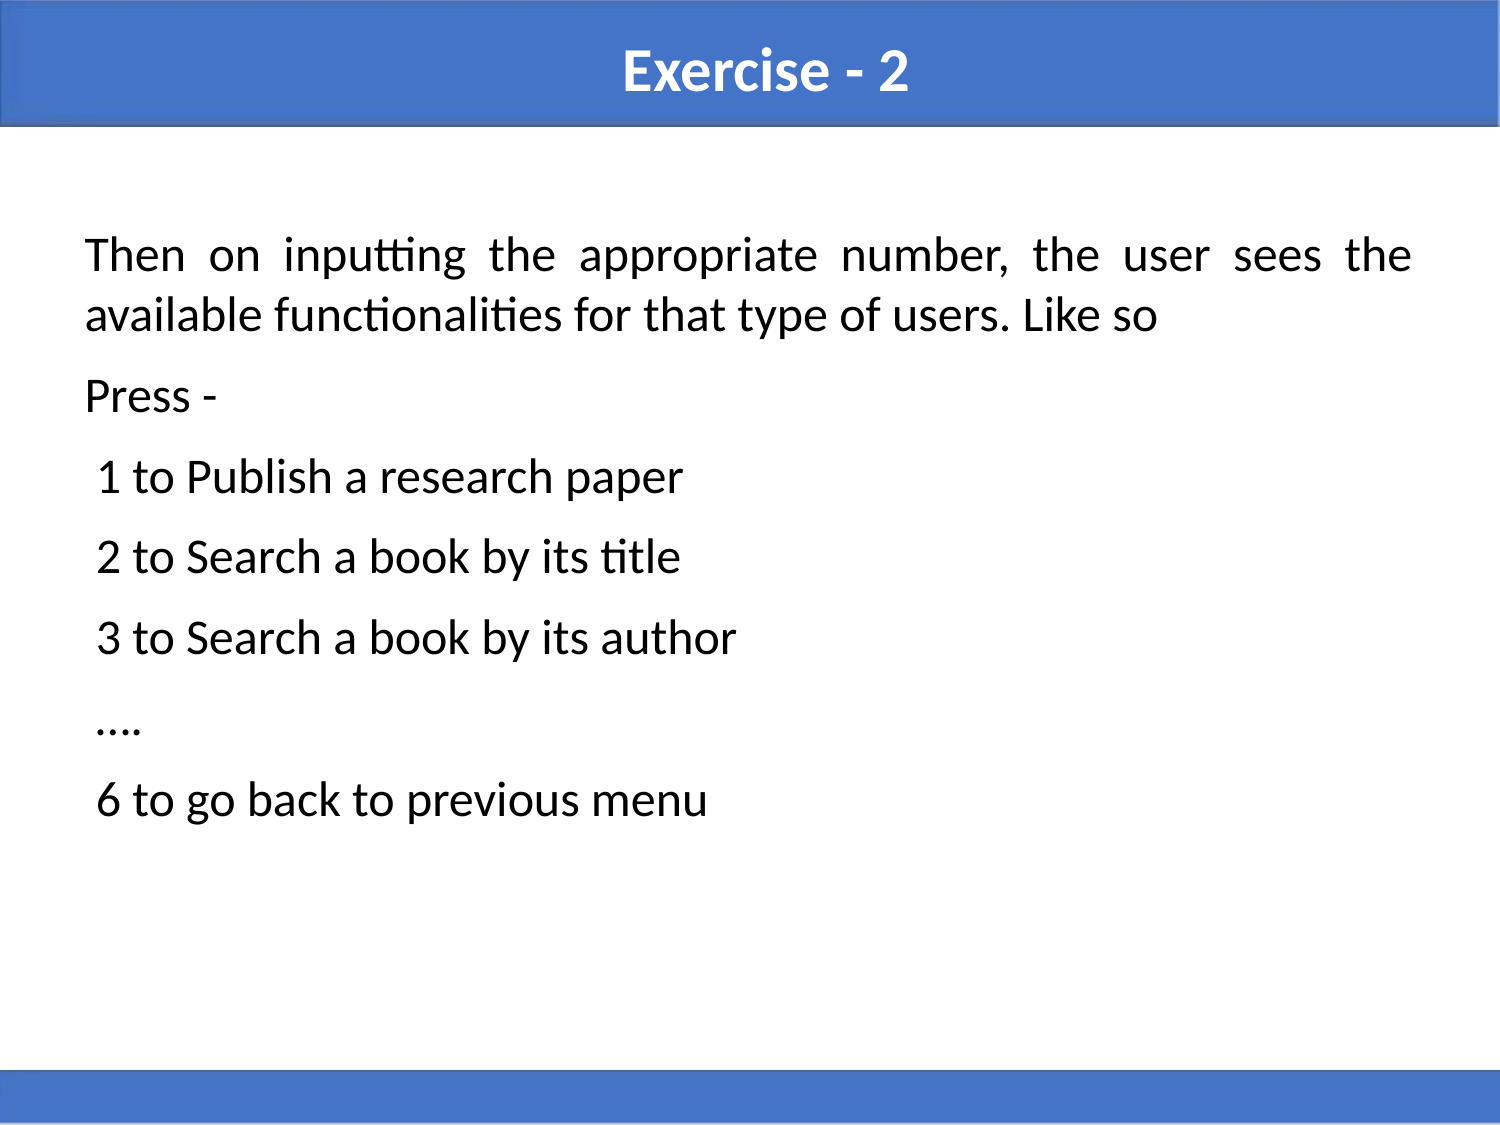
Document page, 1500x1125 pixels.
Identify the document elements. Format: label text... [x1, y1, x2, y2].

picture [0, 0, 1500, 127]
text_box Then on inputting the appropriate number, the user sees the available functionalities for that type of users. Like so Press - 1 to Publish a research paper 2 to Search a book by its title 3 to Search a book by its author …. 6 to go back to previous menu [69, 206, 1429, 842]
picture [0, 1069, 1500, 1125]
